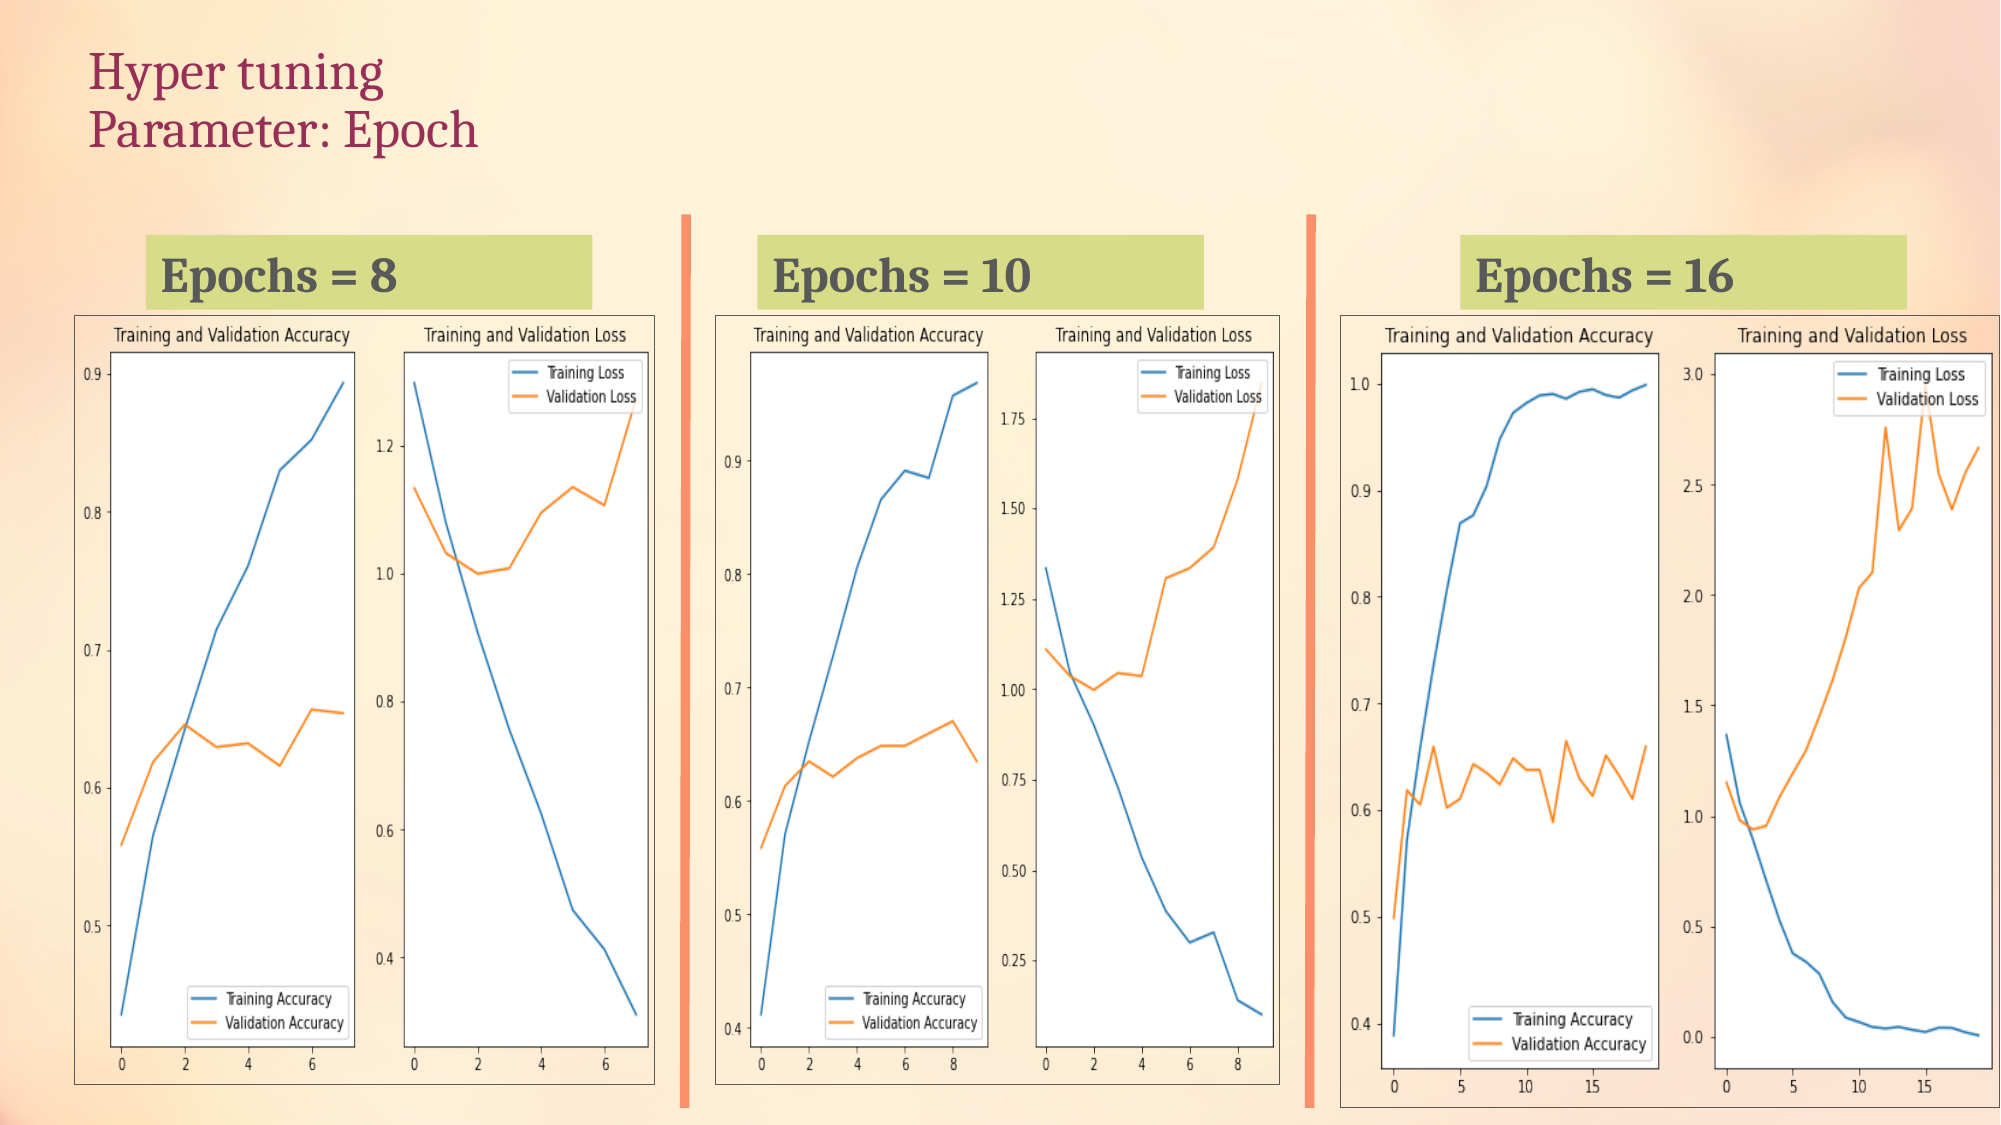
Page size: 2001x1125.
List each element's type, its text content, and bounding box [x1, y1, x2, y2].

text_box Epochs = 10 [757, 234, 1204, 310]
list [73, 315, 655, 1085]
text_box Epochs = 8 [145, 234, 593, 310]
text_box Epochs = 16 [1460, 234, 1907, 310]
title Hyper tuning Parameter: Epoch [74, 34, 1724, 167]
picture [0, 0, 2001, 1125]
